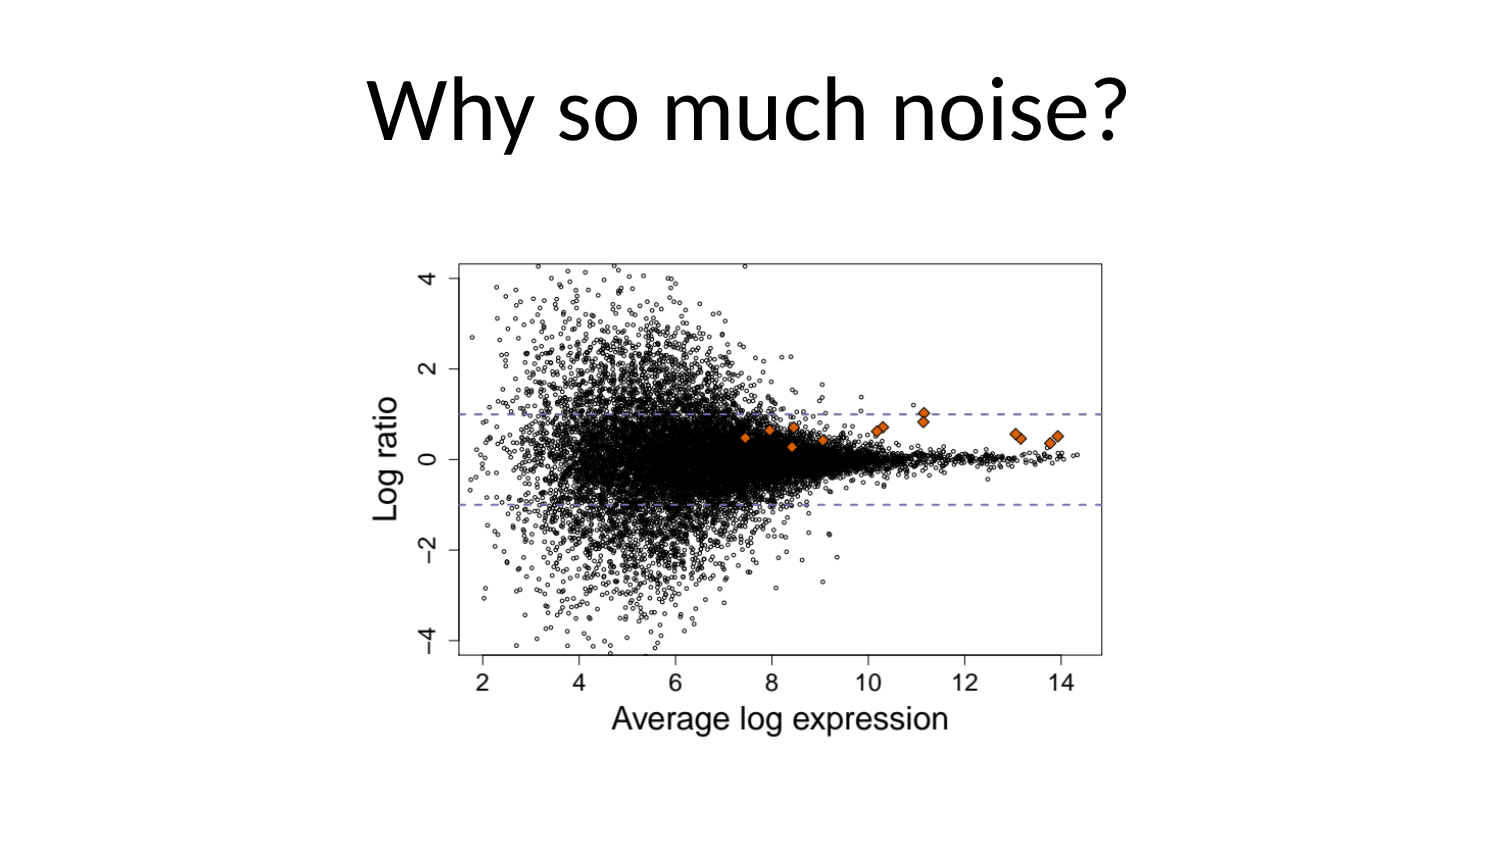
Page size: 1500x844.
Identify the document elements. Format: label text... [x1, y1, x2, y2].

title Why so much noise? [75, 33, 1425, 175]
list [74, 196, 1426, 754]
